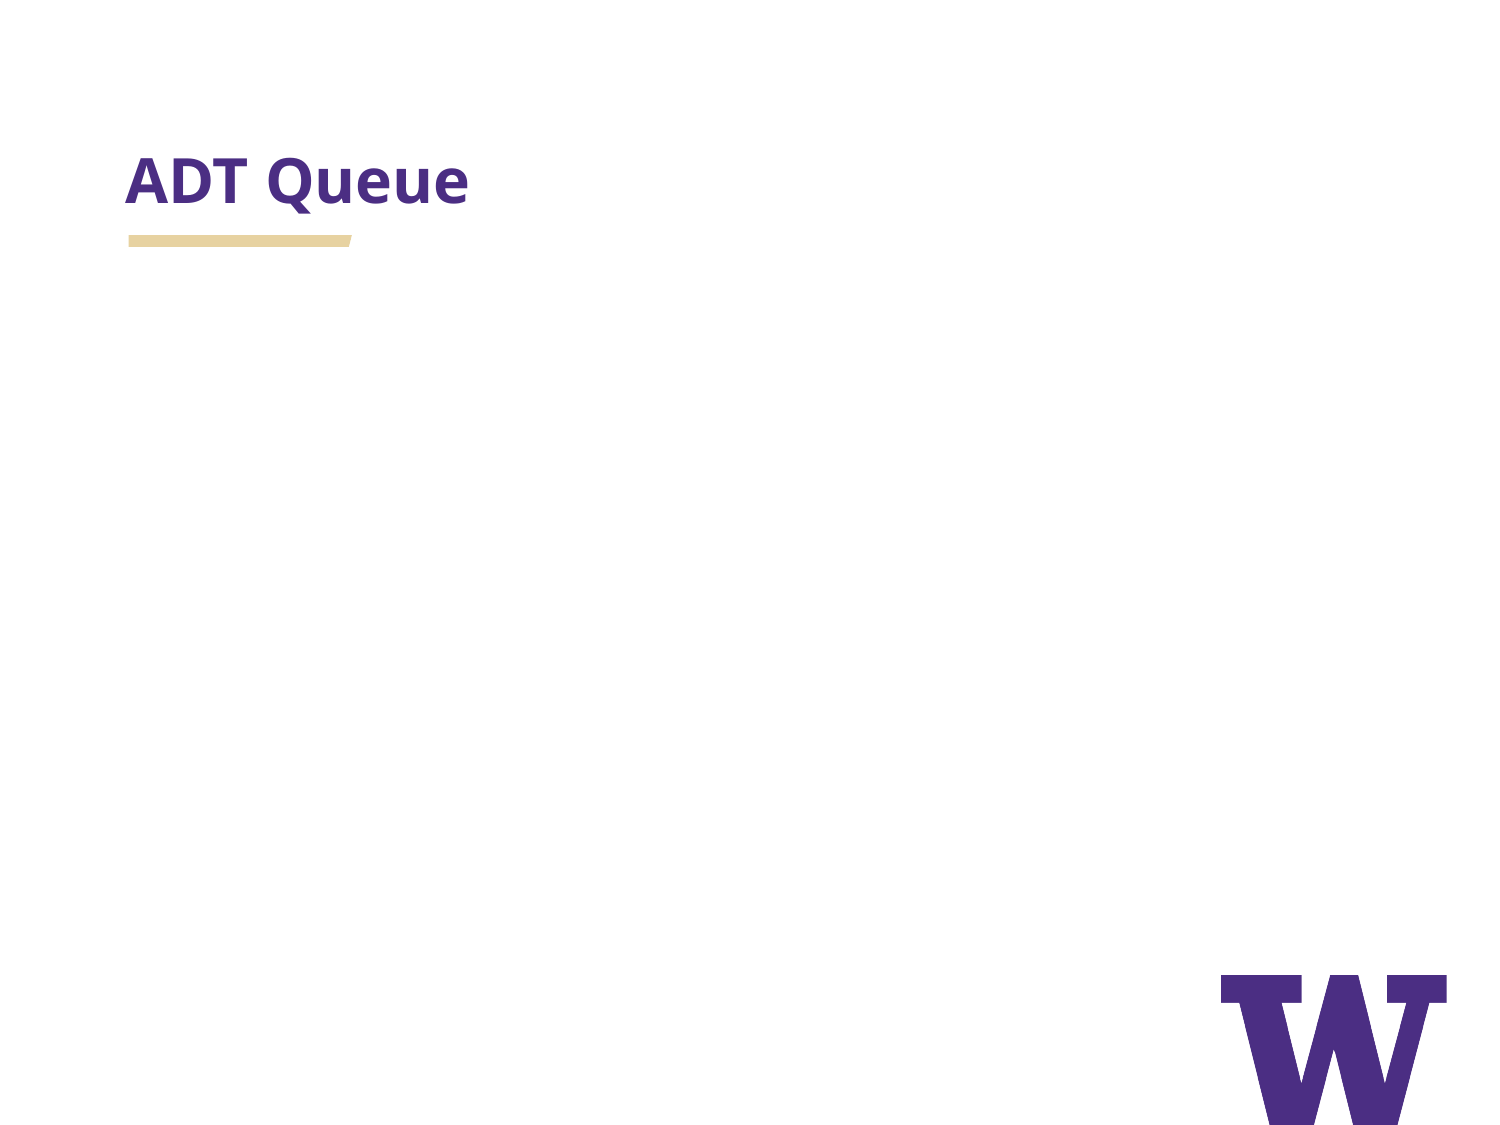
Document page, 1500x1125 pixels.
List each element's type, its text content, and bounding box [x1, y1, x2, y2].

picture [128, 235, 352, 247]
picture [1221, 975, 1447, 1125]
title ADT Queue [110, 60, 1453, 224]
